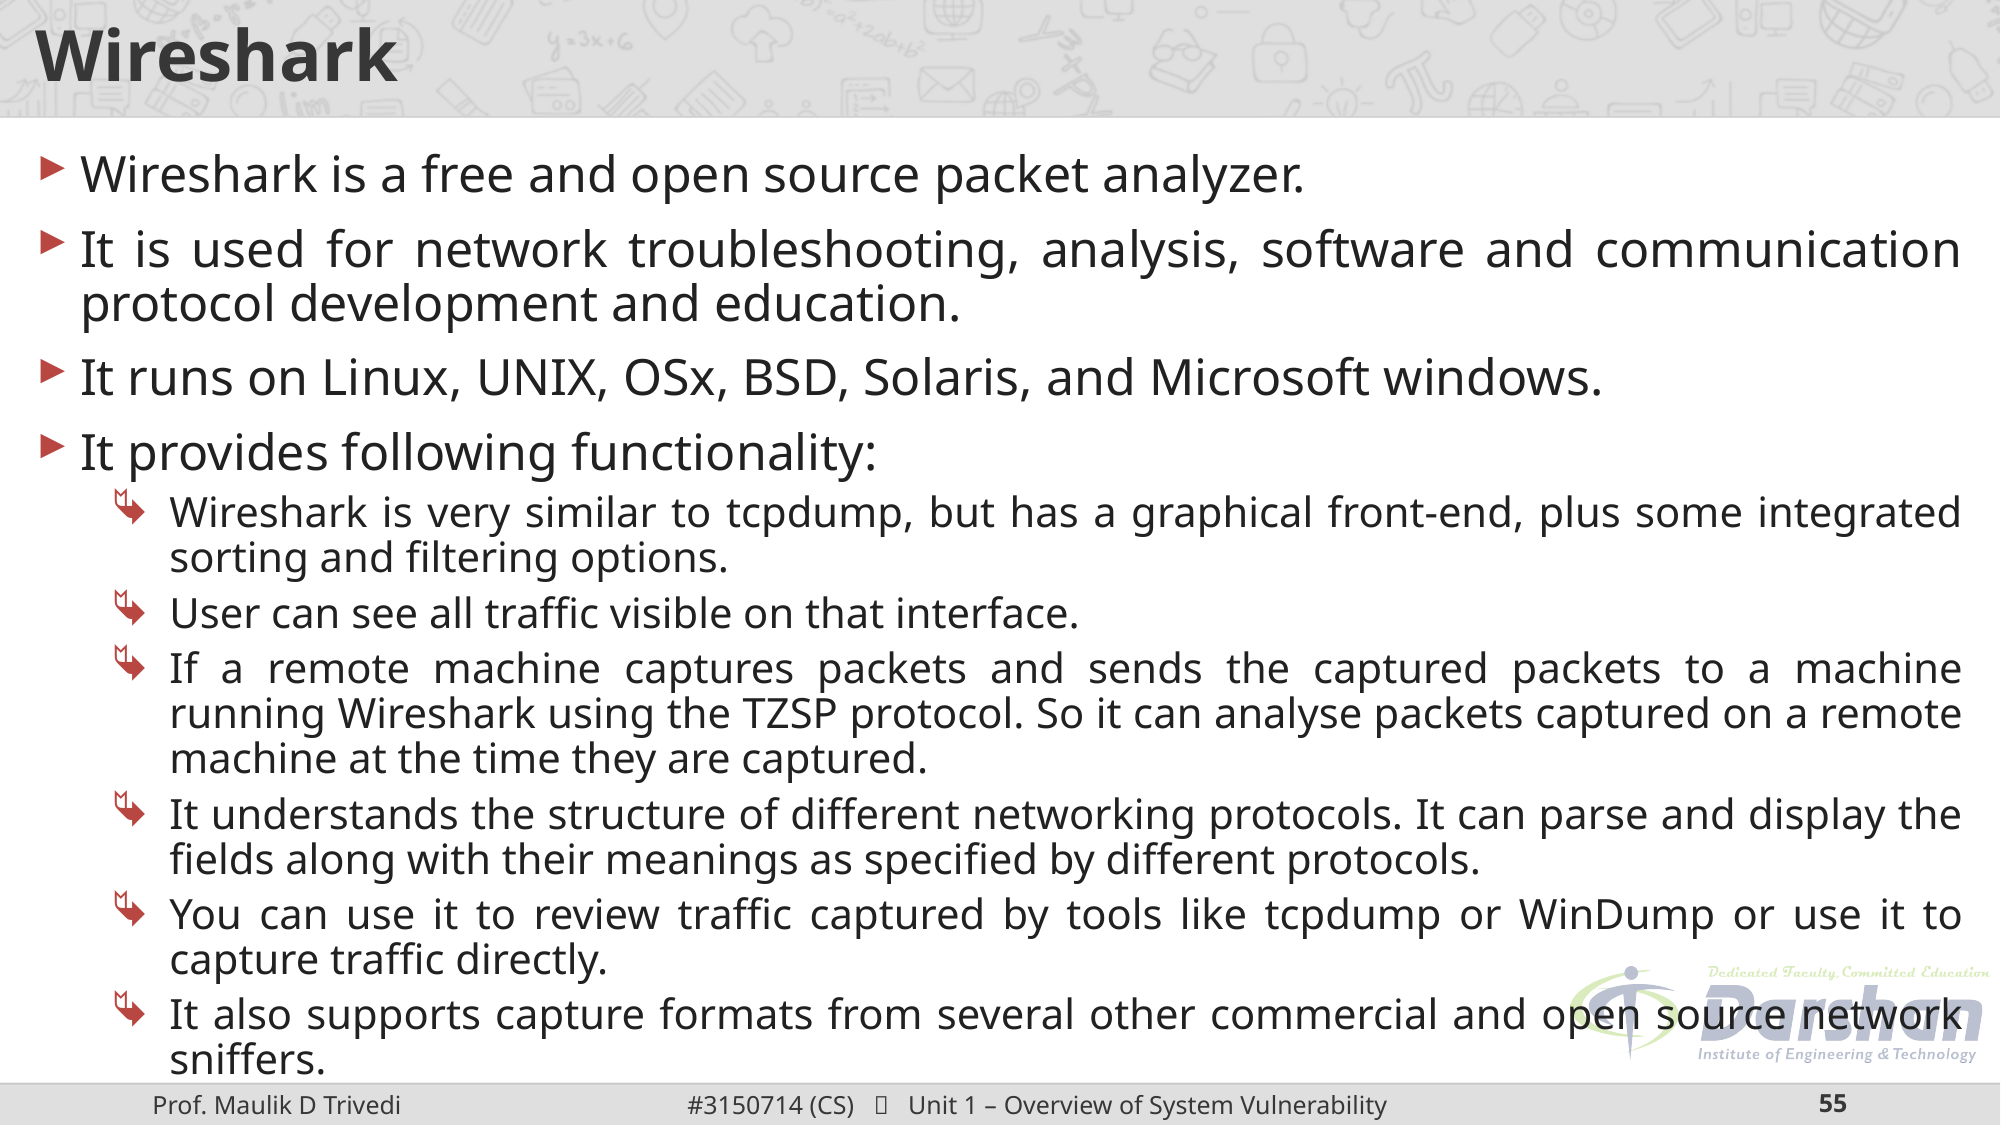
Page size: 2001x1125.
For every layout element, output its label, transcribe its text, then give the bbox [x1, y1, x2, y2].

title Wireshark [0, 0, 2000, 117]
list Wireshark is a free and open source packet analyzer. It is used for network troubleshooting, analysis, software and communication protocol development and education. It runs on Linux, UNIX, OSx, BSD, Solaris, and Microsoft windows. It provides following functionality: Wireshark is very similar to tcpdump, but has a graphical front-end, plus some integrated sorting and filtering options. User can see all traffic visible on that interface. If a remote machine captures packets and sends the captured packets to a machine running Wireshark using the TZSP protocol. So it can analyse packets captured on a remote machine at the time they are captured. It understands the structure of different networking protocols. It can parse and display the fields along with their meanings as specified by different protocols. You can use it to review traffic captured by tools like tcpdump or WinDump or use it to capture traffic directly. It also supports capture formats from several other commercial and open source network sniffers. [21, 141, 1979, 1059]
